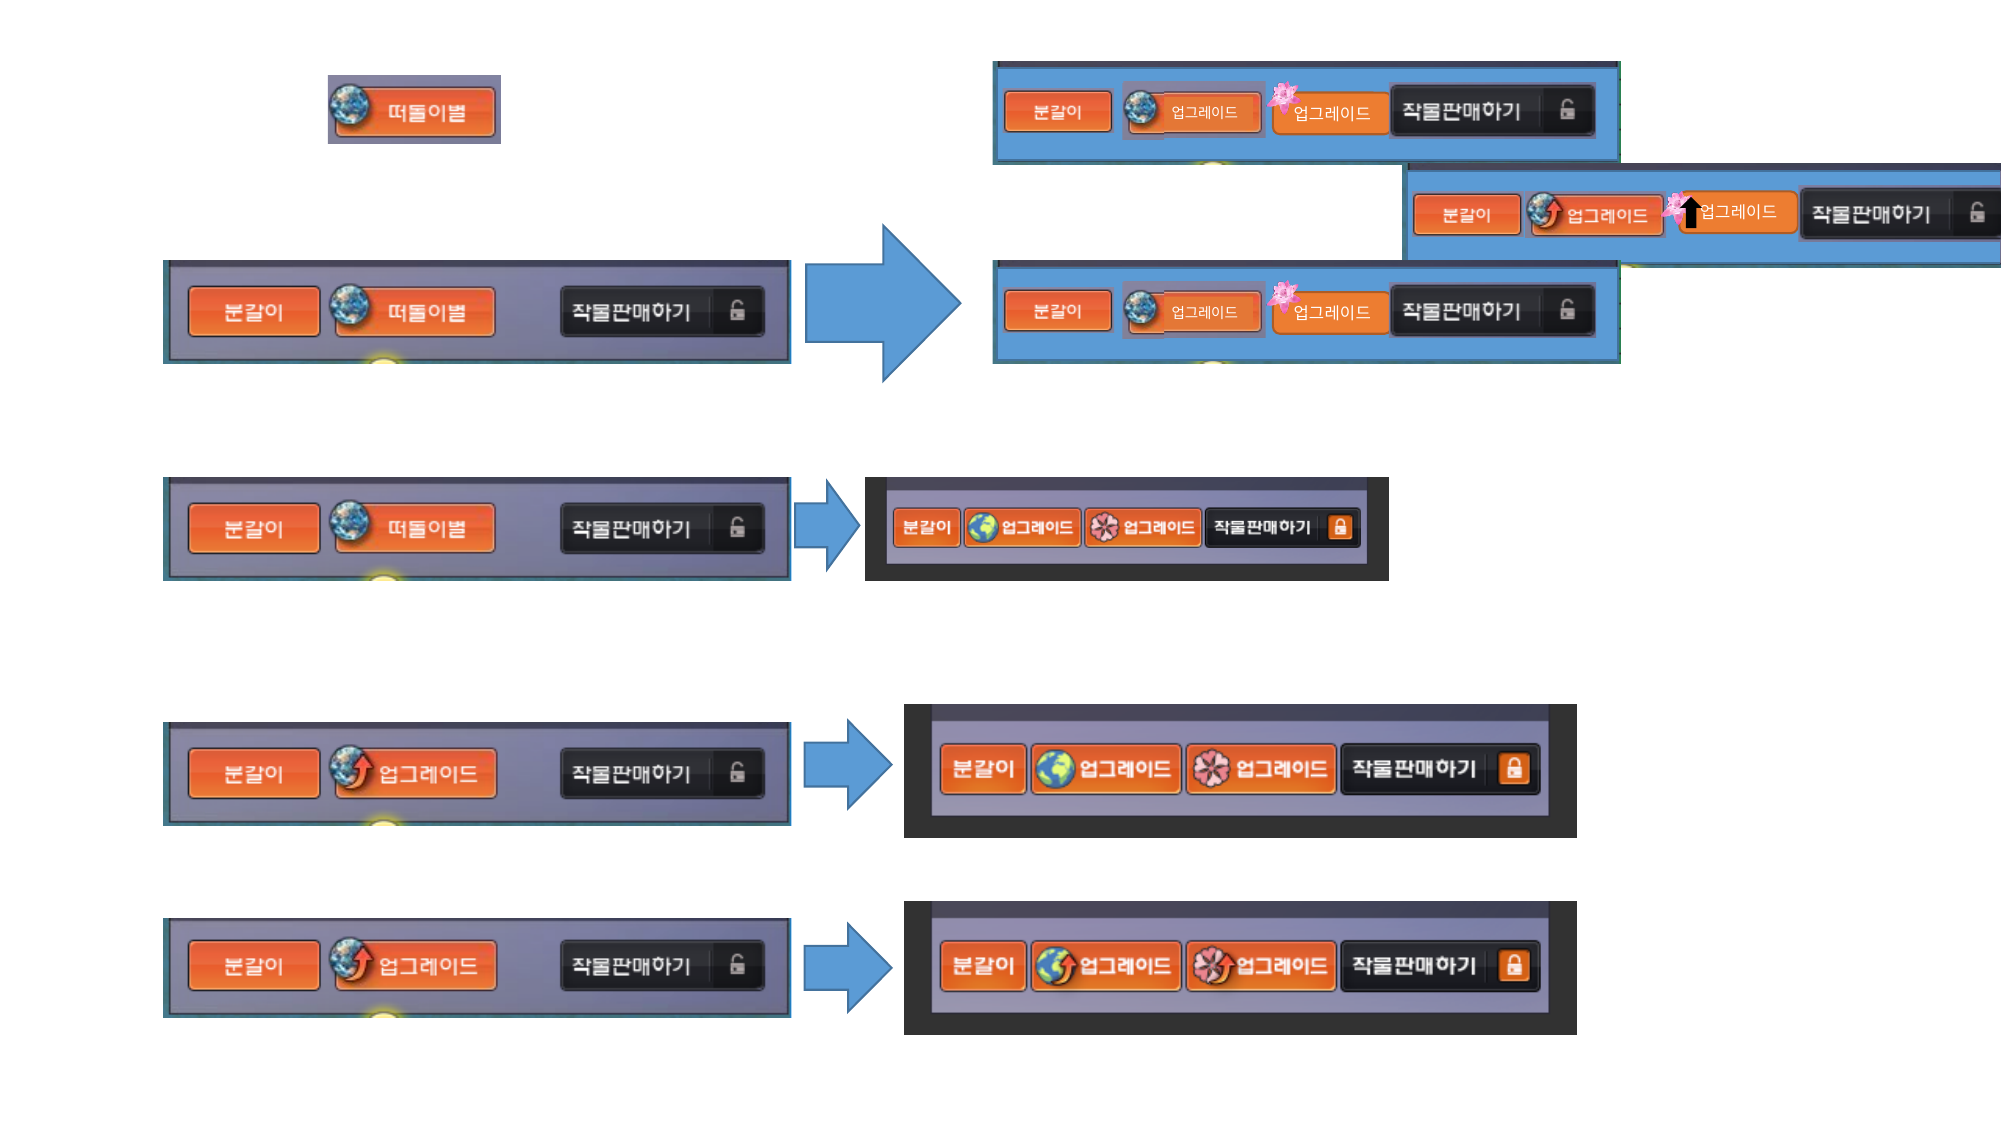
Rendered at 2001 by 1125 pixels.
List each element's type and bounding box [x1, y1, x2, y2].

text_box [997, 68, 1619, 161]
text_box [163, 477, 1389, 581]
picture [163, 260, 792, 364]
text_box [997, 267, 1619, 360]
picture [327, 75, 501, 144]
text_box [163, 704, 1577, 838]
picture [992, 61, 2001, 364]
text_box [163, 901, 1577, 1035]
text_box [805, 223, 962, 384]
